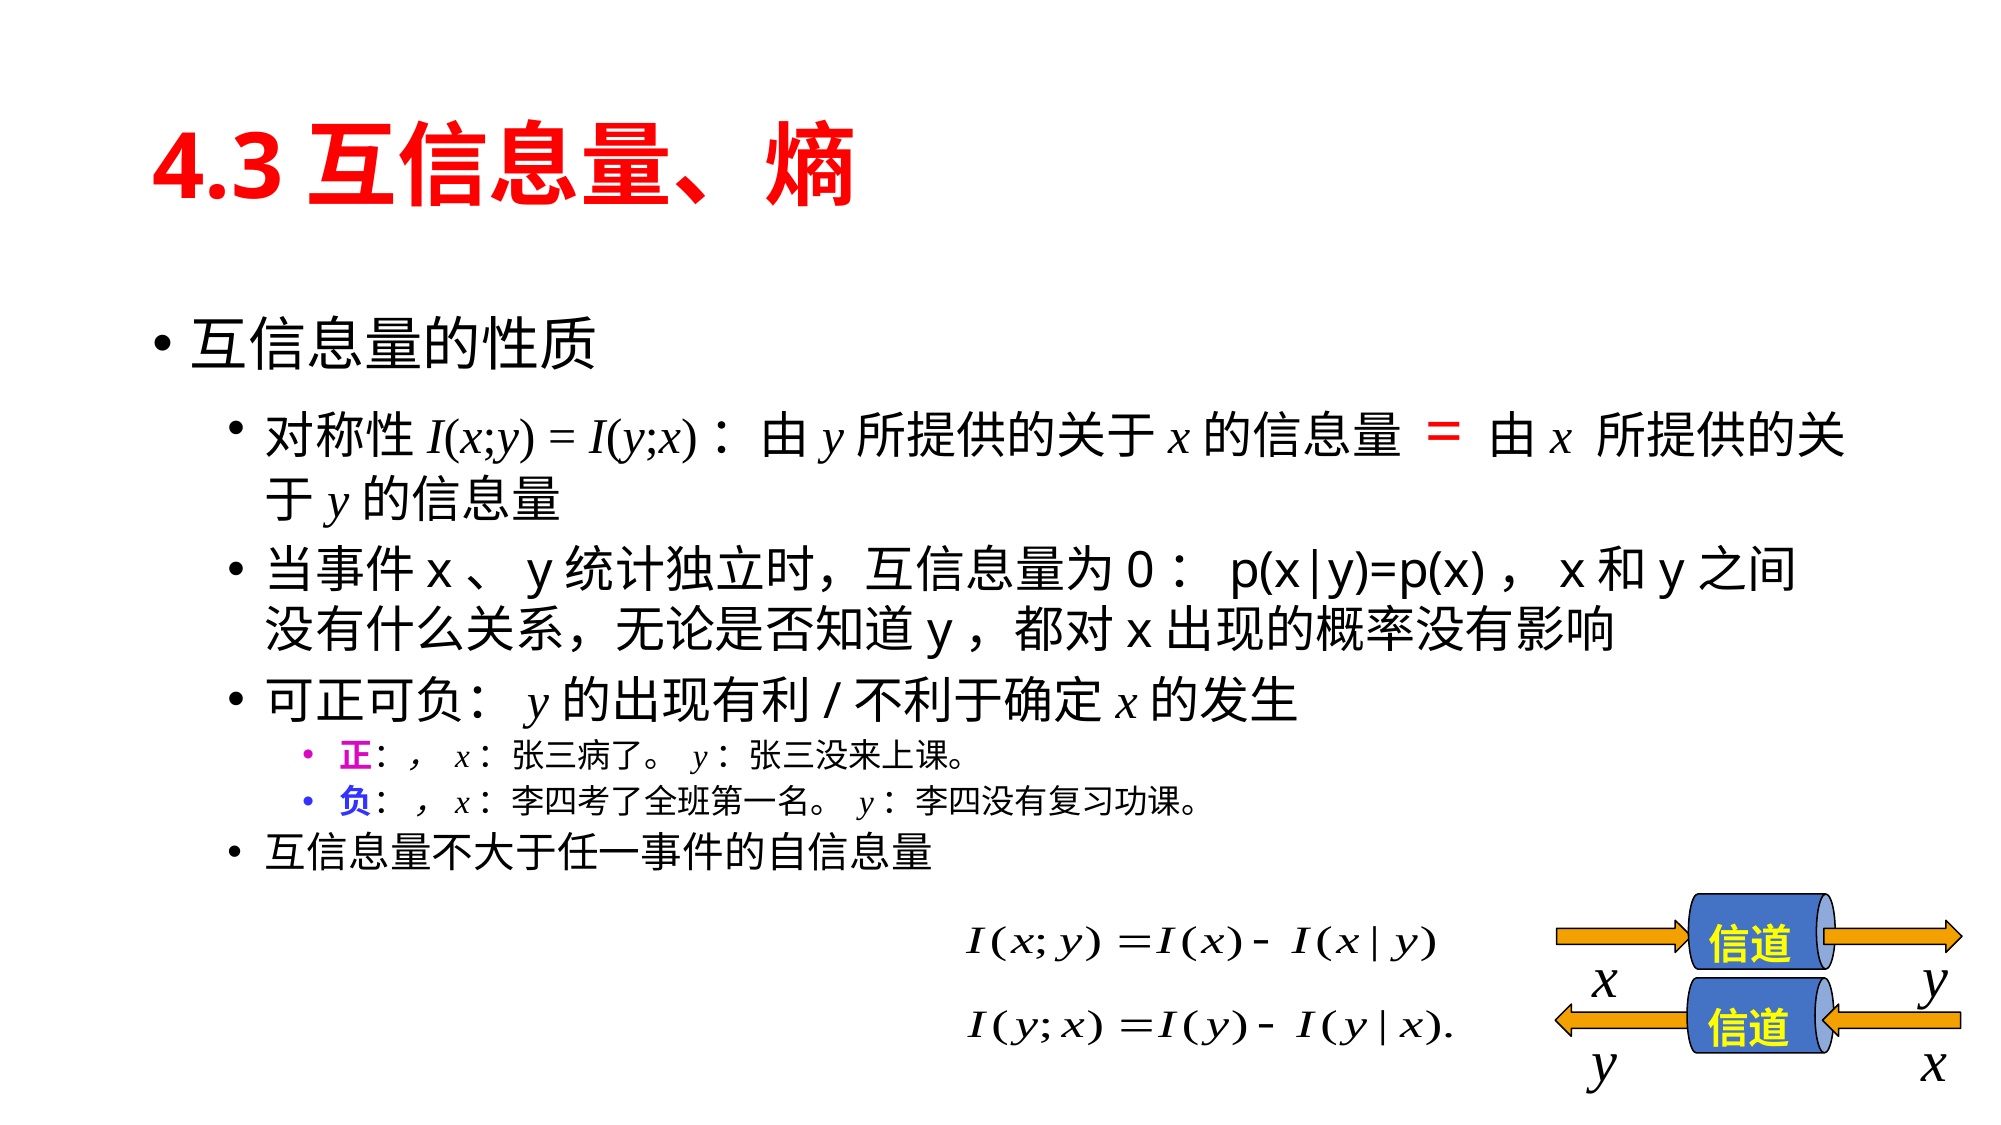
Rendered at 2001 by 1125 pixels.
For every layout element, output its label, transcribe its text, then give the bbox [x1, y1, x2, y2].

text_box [956, 893, 1979, 1074]
title 4.3互信息量、熵 [137, 59, 1863, 278]
